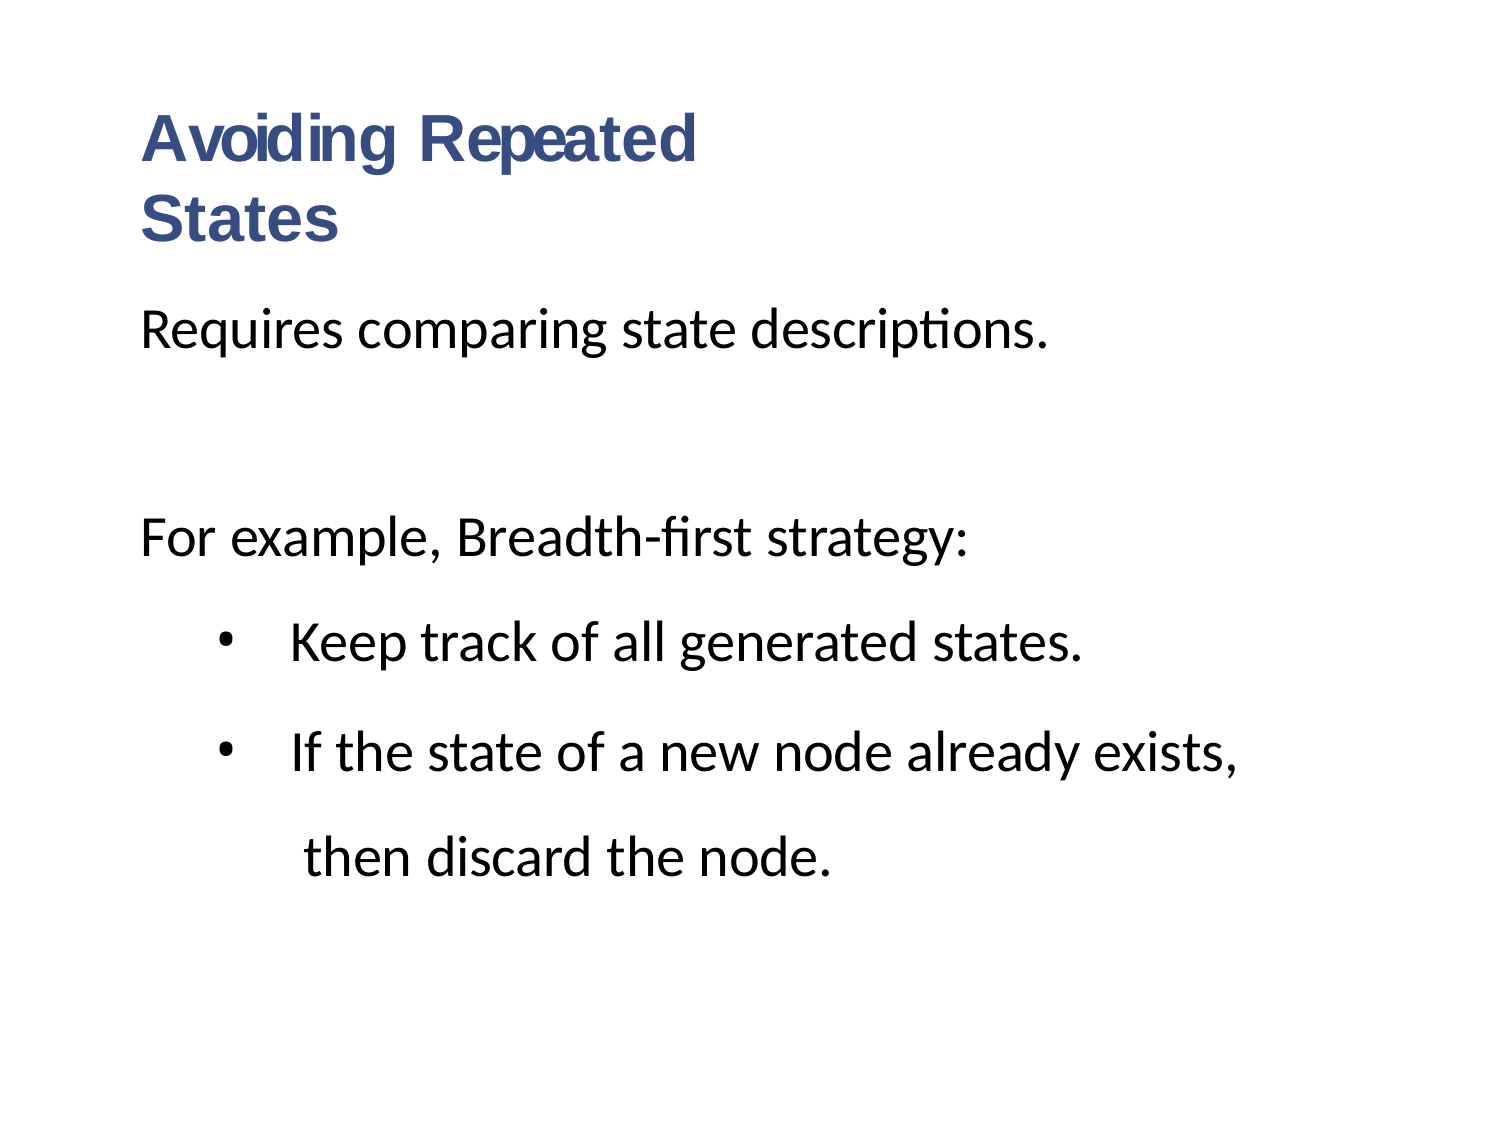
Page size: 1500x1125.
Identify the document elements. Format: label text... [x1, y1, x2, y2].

title Avoiding Repeated States [138, 92, 816, 283]
text_box Requires comparing state descriptions. For example, Breadth-first strategy: Keep track of all generated states. If the state of a new node already exists, then discard the node. [138, 288, 1250, 889]
